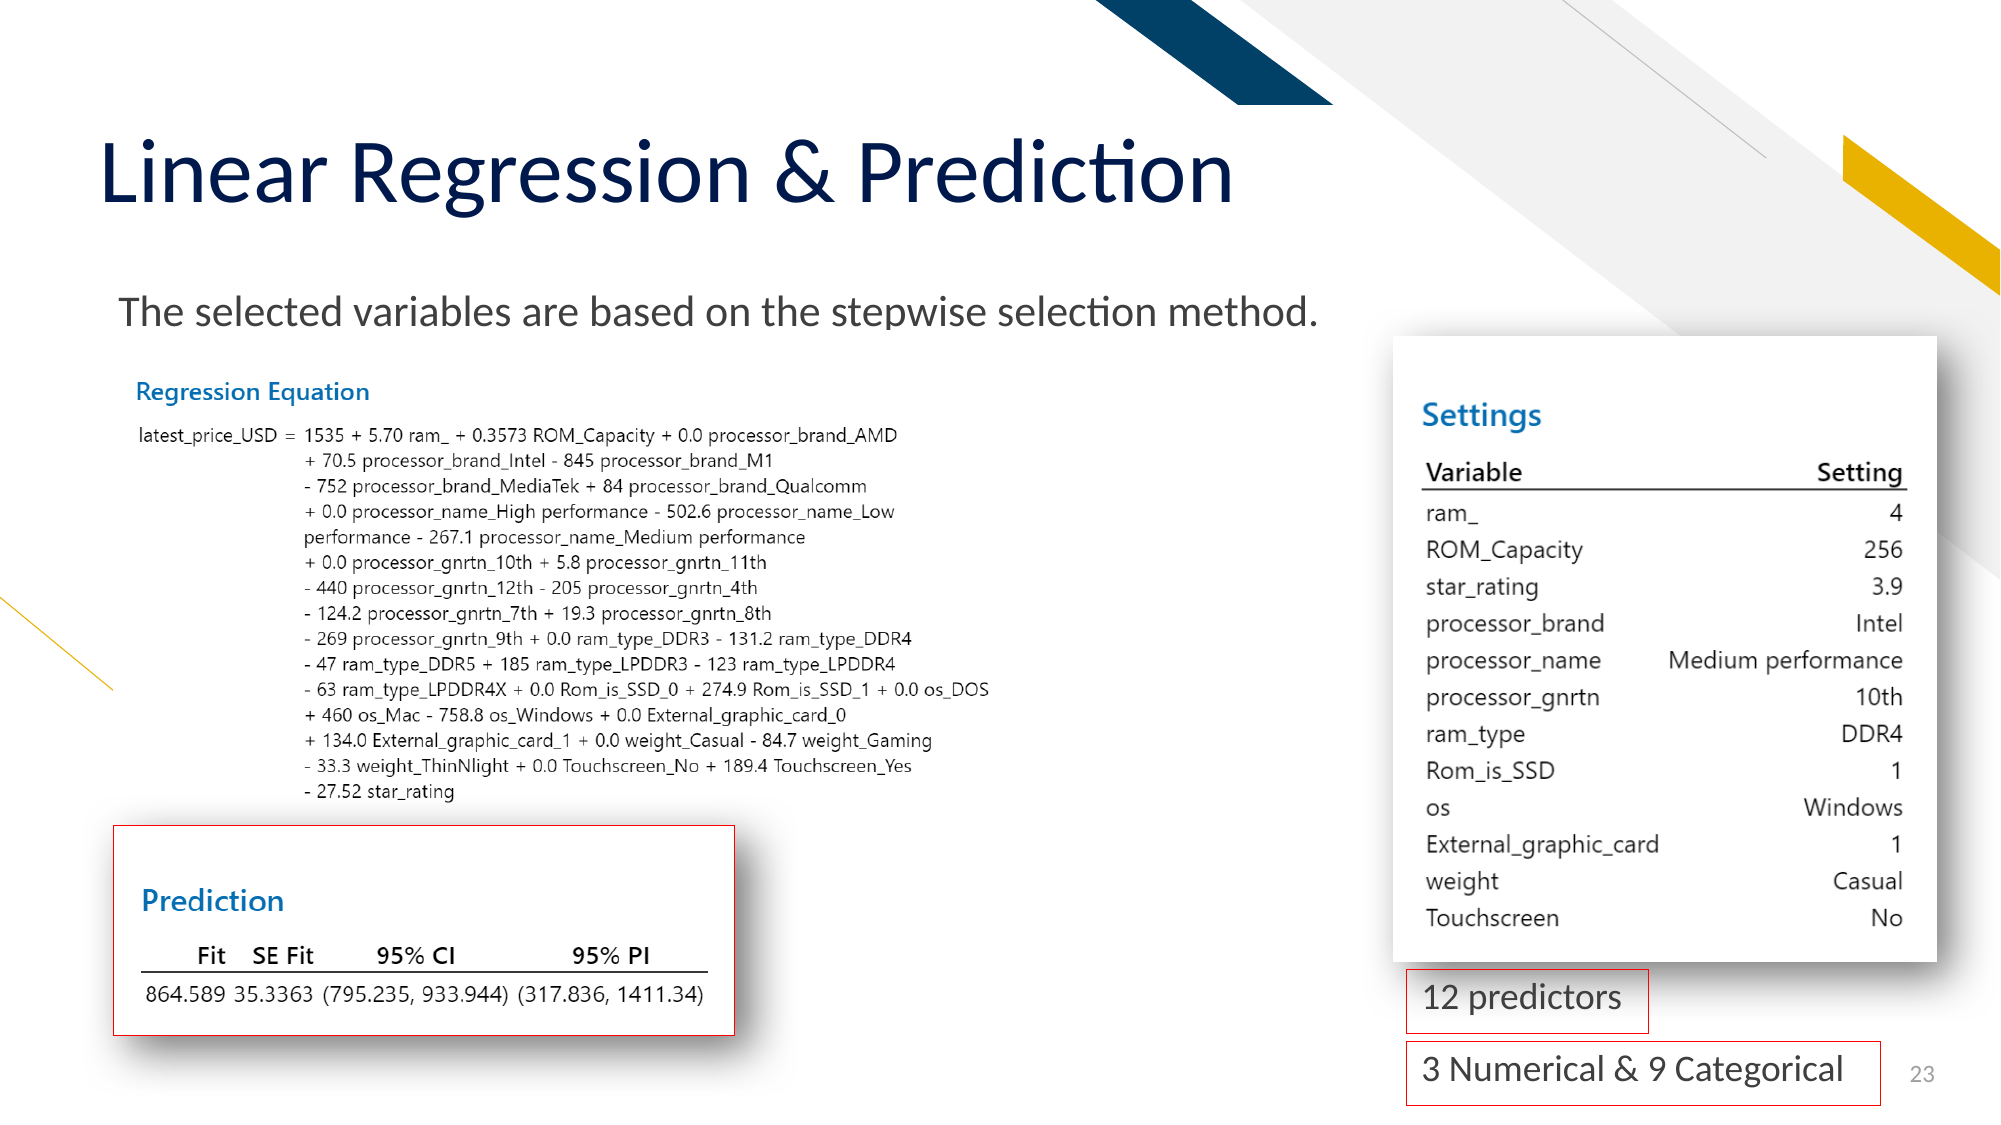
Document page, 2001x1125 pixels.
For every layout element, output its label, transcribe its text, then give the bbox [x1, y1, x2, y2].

title Linear Regression & Prediction [85, 34, 1522, 223]
picture [1393, 336, 1937, 962]
picture [113, 330, 1015, 1036]
text_box The selected variables are based on the stepwise selection method. [103, 280, 1394, 381]
list 12 predictors [1406, 969, 1649, 1034]
slide_number 23 [1881, 1042, 1950, 1103]
text_box 3 Numerical & 9 Categorical [1406, 1041, 1881, 1106]
